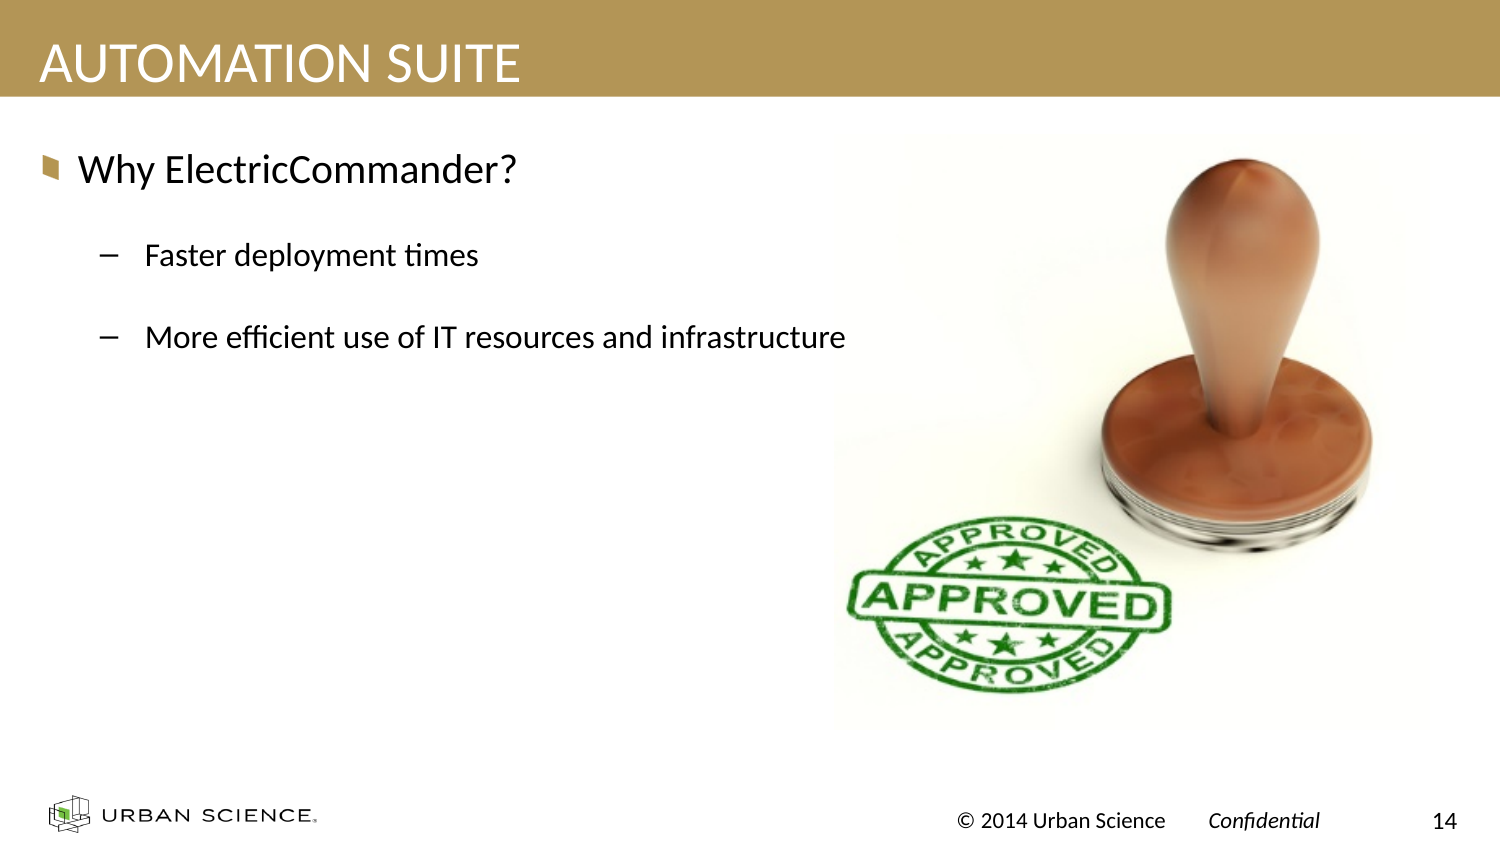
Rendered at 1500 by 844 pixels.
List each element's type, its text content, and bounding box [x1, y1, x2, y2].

picture [834, 134, 1430, 730]
title Automation Suite [24, 16, 1463, 92]
picture [49, 795, 317, 833]
list Why ElectricCommander? Faster deployment times More efficient use of IT resources and infrastructure [24, 134, 1450, 776]
picture [39, 152, 62, 182]
